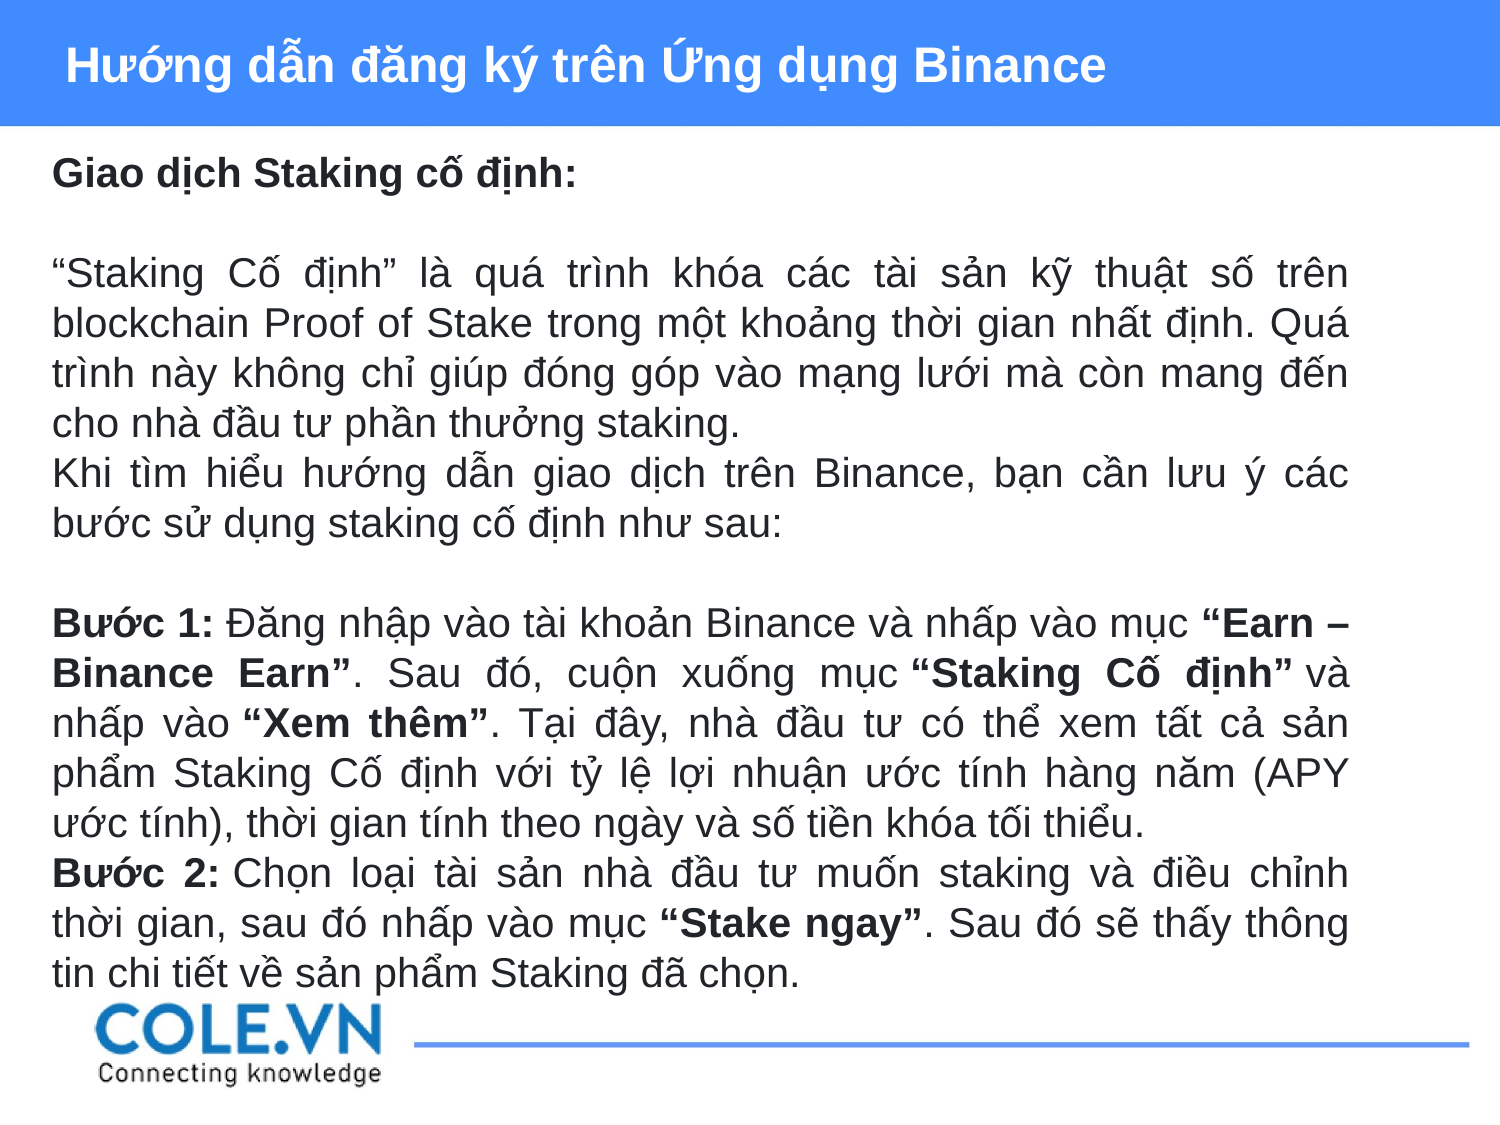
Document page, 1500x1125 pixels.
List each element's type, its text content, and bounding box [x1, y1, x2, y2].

picture [0, 0, 1500, 1125]
text_box Giao dịch Staking cố định: “Staking Cố định” là quá trình khóa các tài sản kỹ thuật số trên blockchain Proof of Stake trong một khoảng thời gian nhất định. Quá trình này không chỉ giúp đóng góp vào mạng lưới mà còn mang đến cho nhà đầu tư phần thưởng staking. Khi tìm hiểu hướng dẫn giao dịch trên Binance, bạn cần lưu ý các bước sử dụng staking cố định như sau: Bước 1: Đăng nhập vào tài khoản Binance và nhấp vào mục “Earn – Binance Earn”. Sau đó, cuộn xuống mục “Staking Cố định” và nhấp vào “Xem thêm”. Tại đây, nhà đầu tư có thể xem tất cả sản phẩm Staking Cố định với tỷ lệ lợi nhuận ước tính hàng năm (APY ước tính), thời gian tính theo ngày và số tiền khóa tối thiểu. Bước 2: Chọn loại tài sản nhà đầu tư muốn staking và điều chỉnh thời gian, sau đó nhấp vào mục “Stake ngay”. Sau đó sẽ thấy thông tin chi tiết về sản phẩm Staking đã chọn. [36, 130, 1365, 856]
text_box Hướng dẫn đăng ký trên Ứng dụng Binance [49, 25, 1177, 101]
